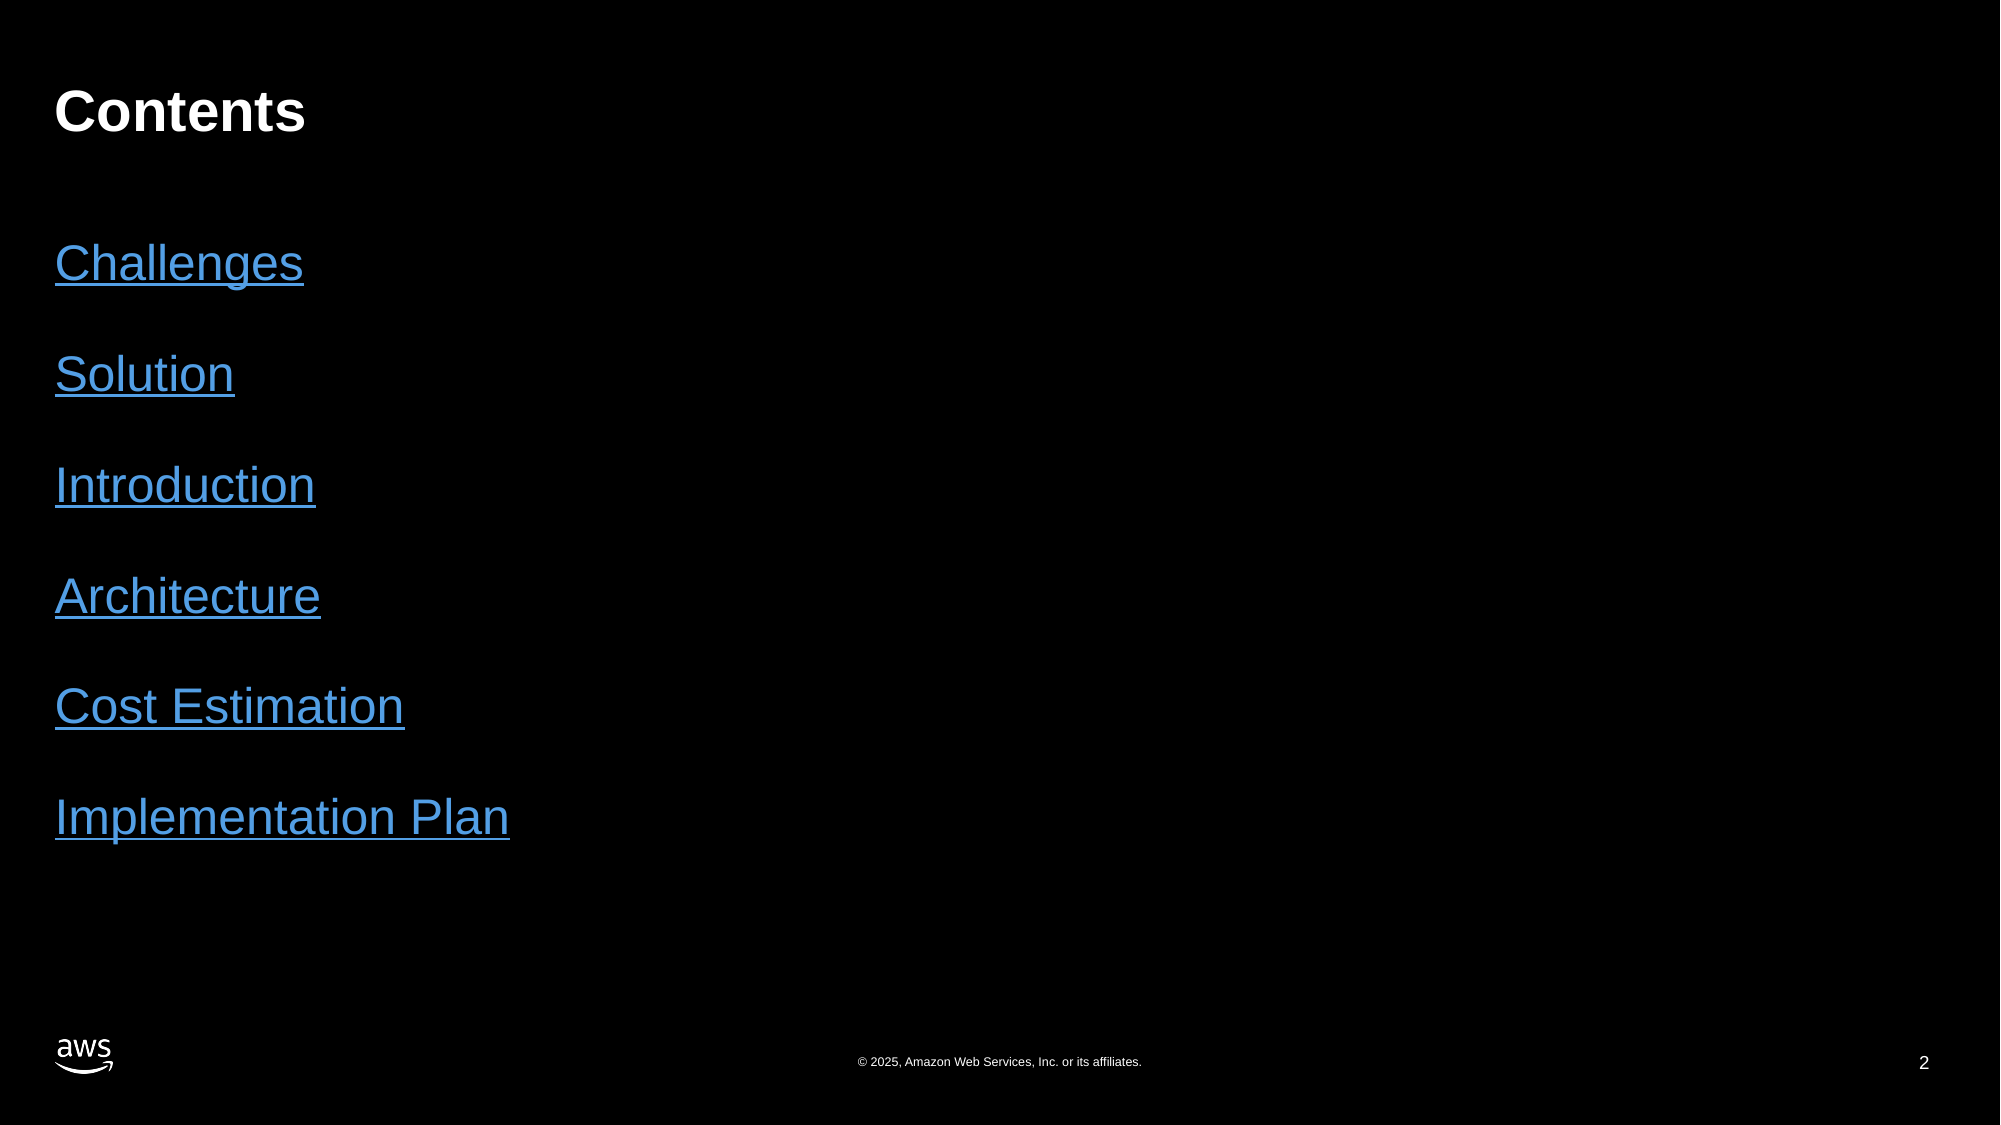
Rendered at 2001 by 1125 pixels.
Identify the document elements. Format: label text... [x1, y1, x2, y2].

picture [55, 1039, 113, 1074]
title Contents [39, 59, 1961, 166]
slide_number 2 [1494, 1031, 1945, 1092]
list Challenges Solution Introduction Architecture Cost Estimation Implementation Plan [39, 192, 1961, 969]
footer © 2025, Amazon Web Services, Inc. or its affiliates. [662, 1031, 1338, 1092]
